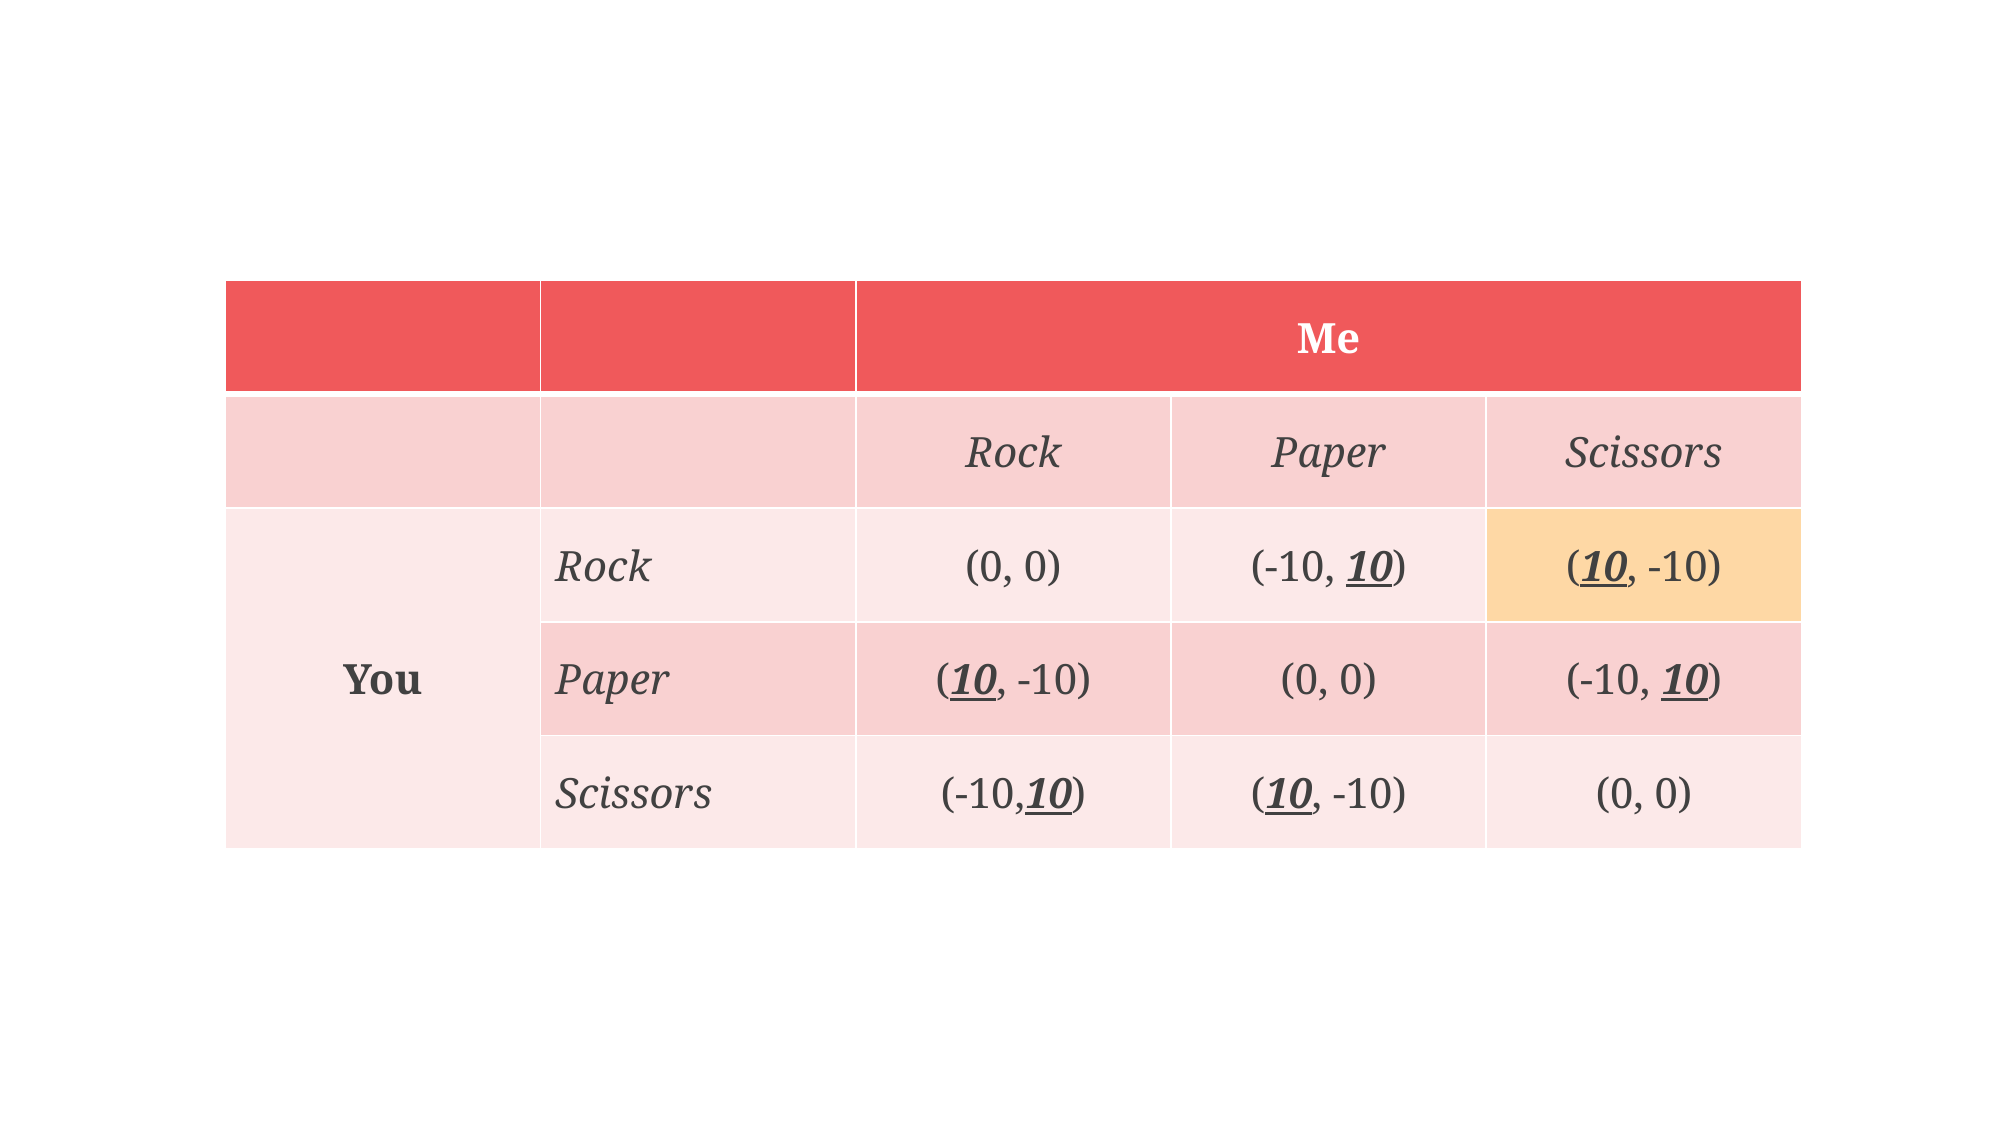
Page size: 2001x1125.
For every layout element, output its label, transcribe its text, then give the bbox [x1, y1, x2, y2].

table_cell Paper [541, 623, 855, 735]
table_cell (-10, 10) [1172, 509, 1485, 621]
table_cell (10, -10) [857, 623, 1170, 735]
table_cell (10, -10) [1487, 509, 1801, 621]
table_cell Scissors [541, 736, 855, 848]
table_header Me [857, 281, 1801, 391]
table_header [226, 281, 540, 391]
table_cell (-10, 10) [1487, 623, 1801, 735]
table_header [541, 281, 855, 391]
table_cell (0, 0) [857, 509, 1170, 621]
table_cell Scissors [1487, 397, 1801, 507]
table_cell [541, 397, 855, 507]
table_cell (-10,10) [857, 736, 1170, 848]
table_cell You [226, 509, 540, 848]
table_cell [226, 397, 540, 507]
table_cell (0, 0) [1487, 736, 1801, 848]
table_cell Rock [541, 509, 855, 621]
table_cell Rock [857, 397, 1170, 507]
table_cell (10, -10) [1172, 736, 1485, 848]
table_cell (0, 0) [1172, 623, 1485, 735]
table_cell Paper [1172, 397, 1485, 507]
